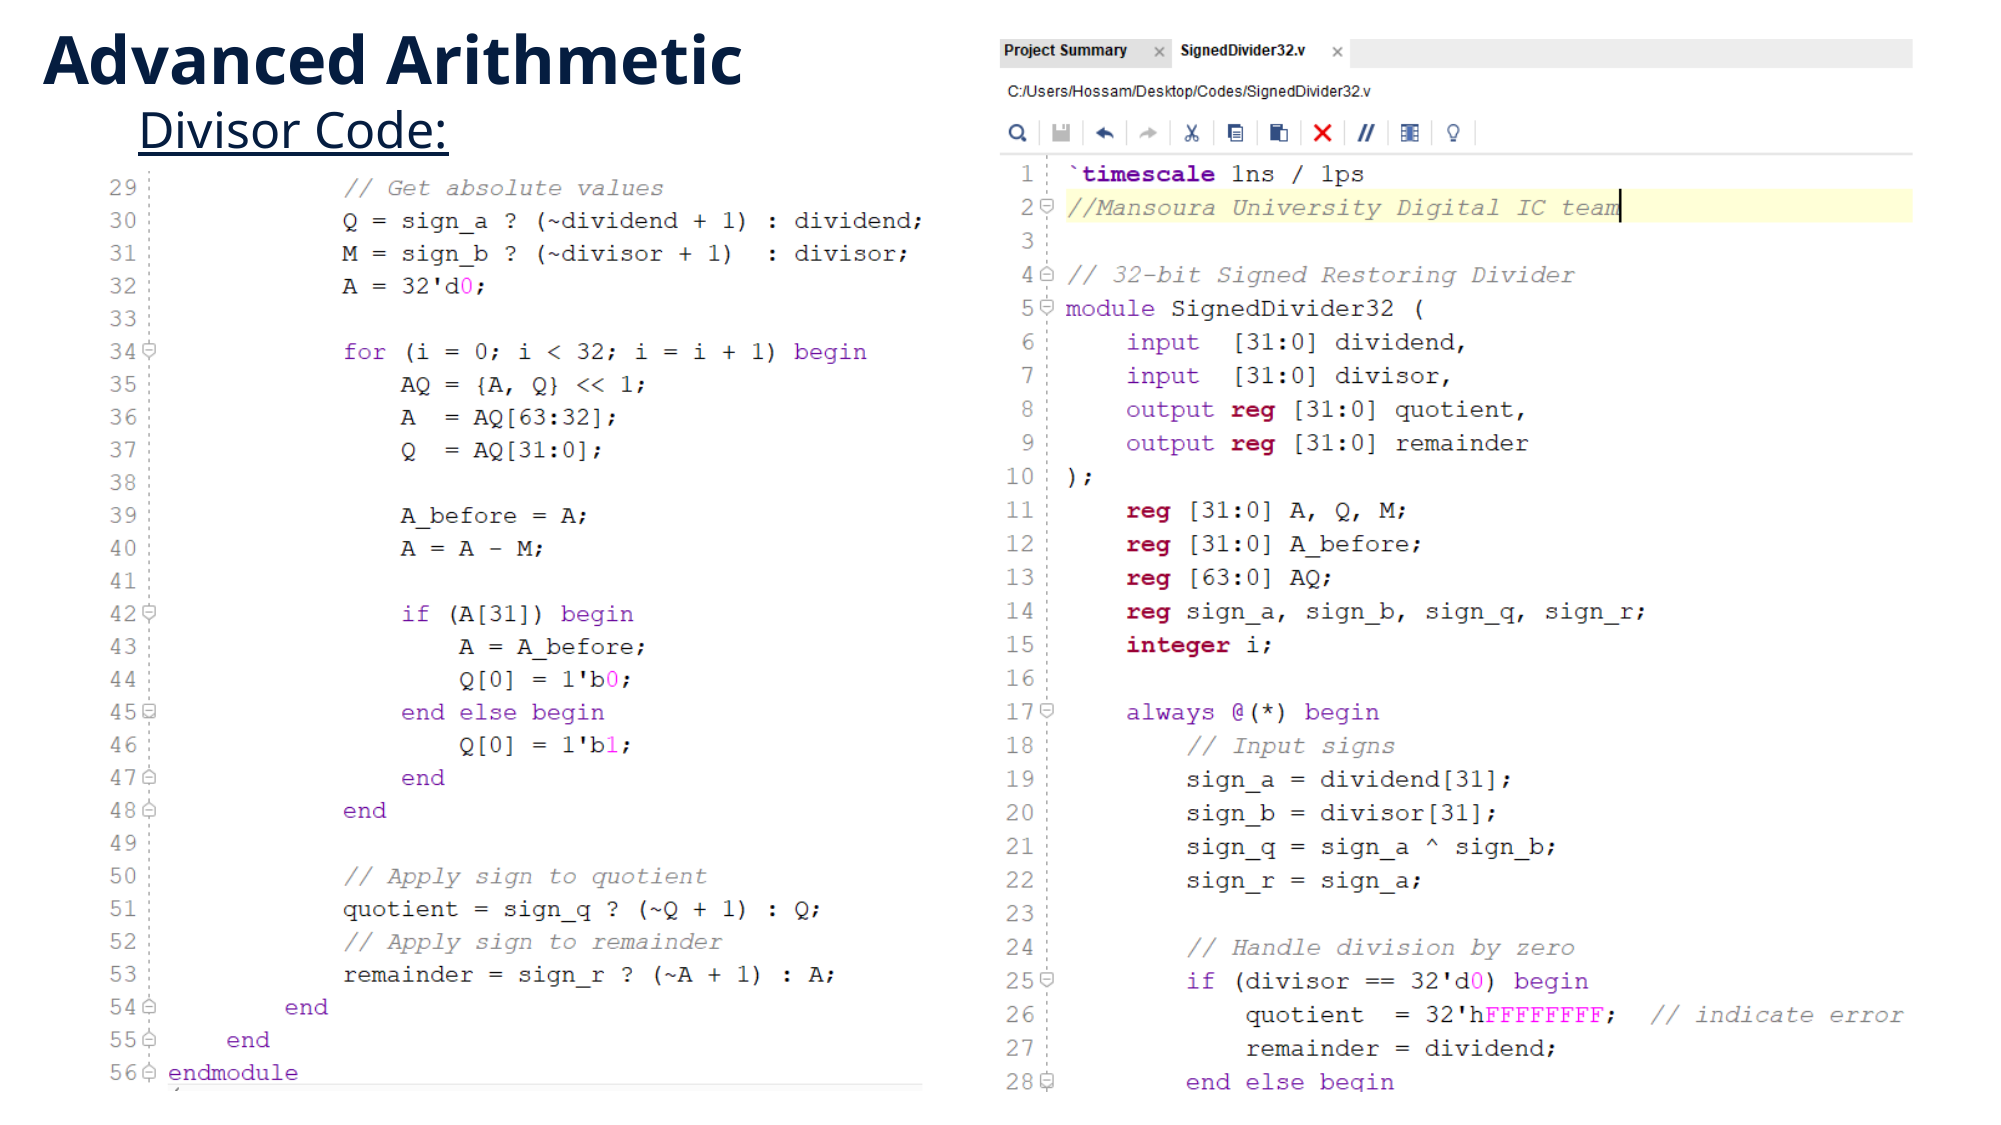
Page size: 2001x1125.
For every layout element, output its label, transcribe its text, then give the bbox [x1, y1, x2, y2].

text_box Advanced Arithmetic [28, 10, 1229, 105]
picture [999, 39, 1914, 1092]
text_box Divisor Code: [123, 97, 999, 184]
picture [99, 171, 923, 1092]
